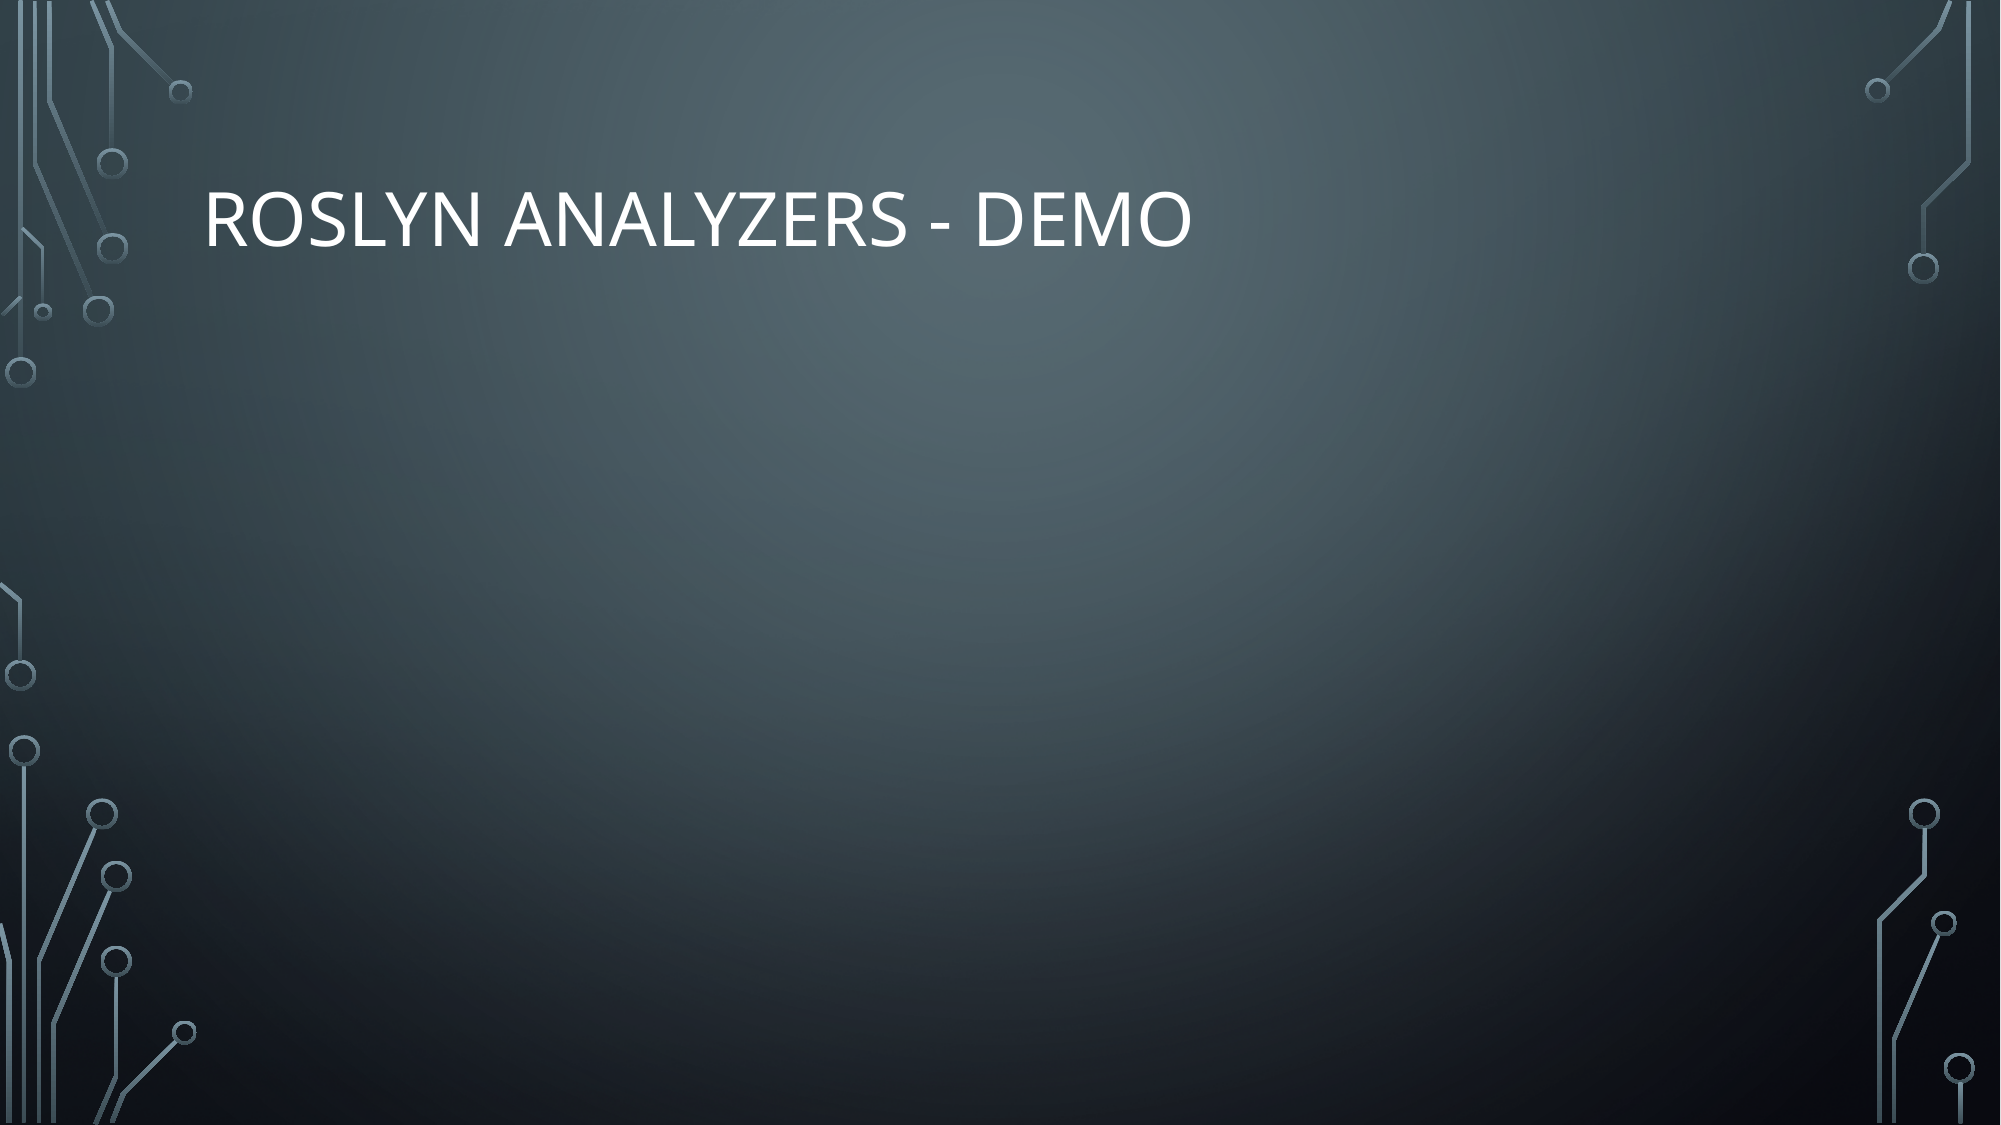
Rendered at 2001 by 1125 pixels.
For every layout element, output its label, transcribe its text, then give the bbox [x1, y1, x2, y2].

title Roslyn analyzers - Demo [187, 101, 1813, 344]
